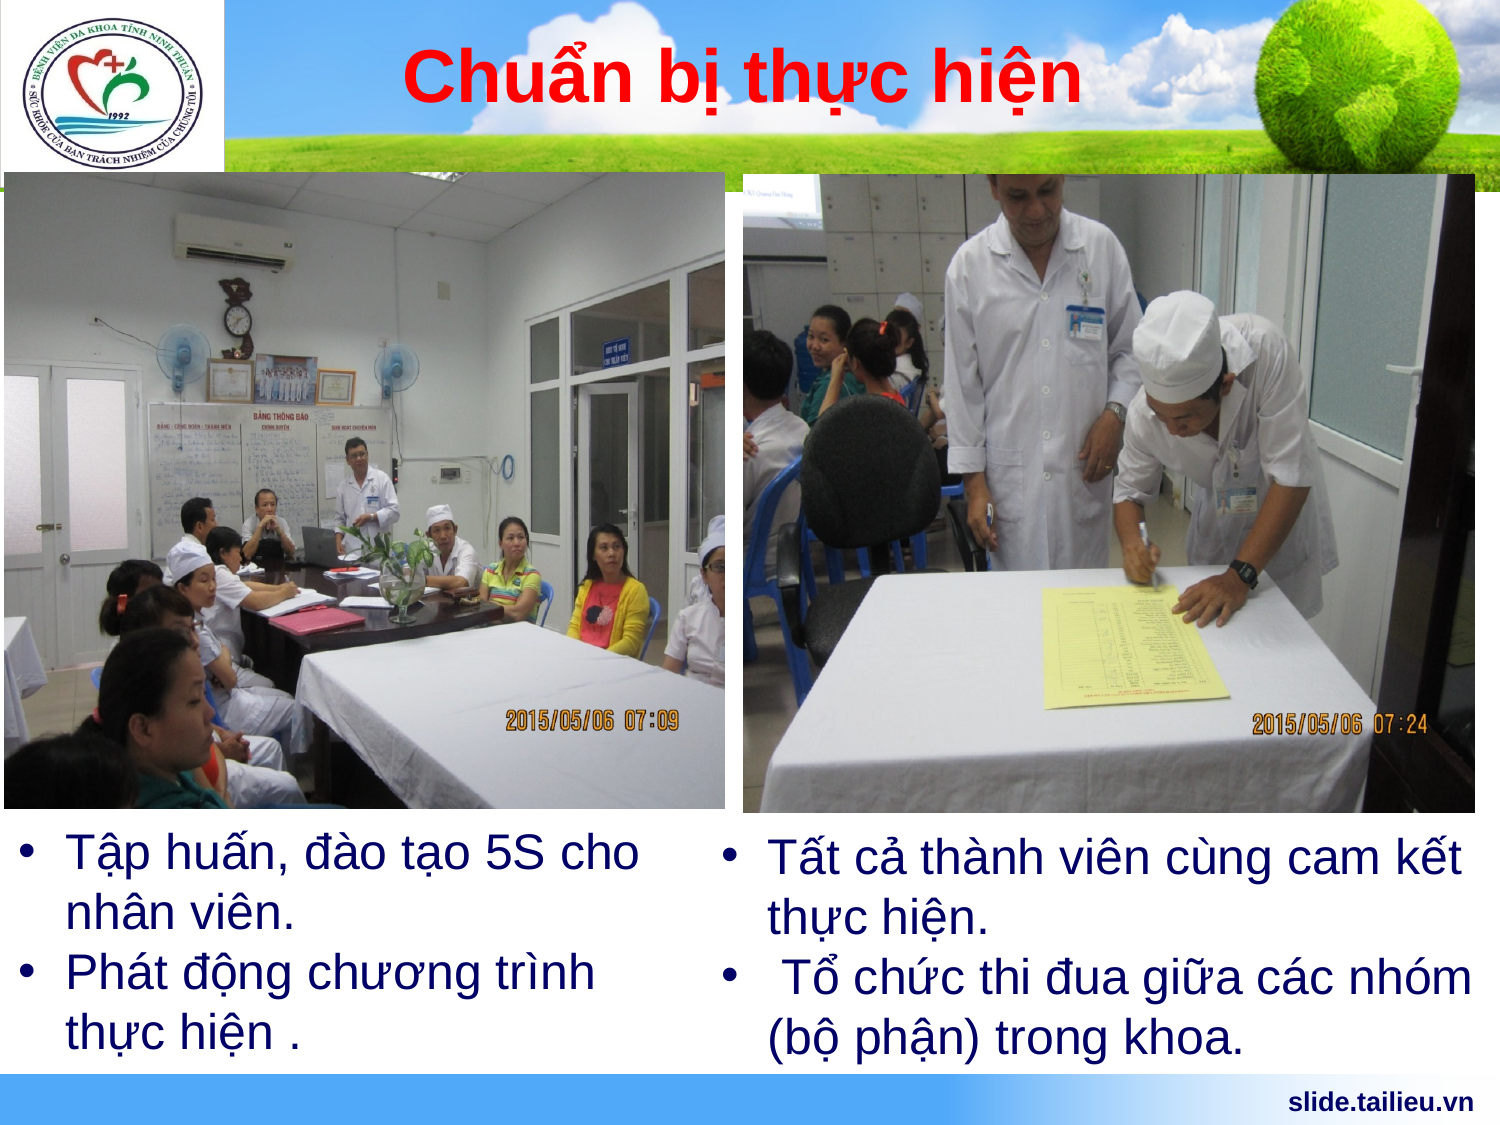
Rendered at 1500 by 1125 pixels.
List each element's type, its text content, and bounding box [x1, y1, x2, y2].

text_box Tập huấn, đào tạo 5S cho nhân viên. Phát động chương trình thực hiện . [4, 816, 711, 1125]
picture [0, 0, 1500, 813]
text_box Tất cả thành viên cùng cam kết thực hiện. Tổ chức thi đua giữa các nhóm (bộ phận) trong khoa. [706, 817, 1500, 1073]
text_box Chuẩn bị thực hiện [229, 20, 1350, 113]
